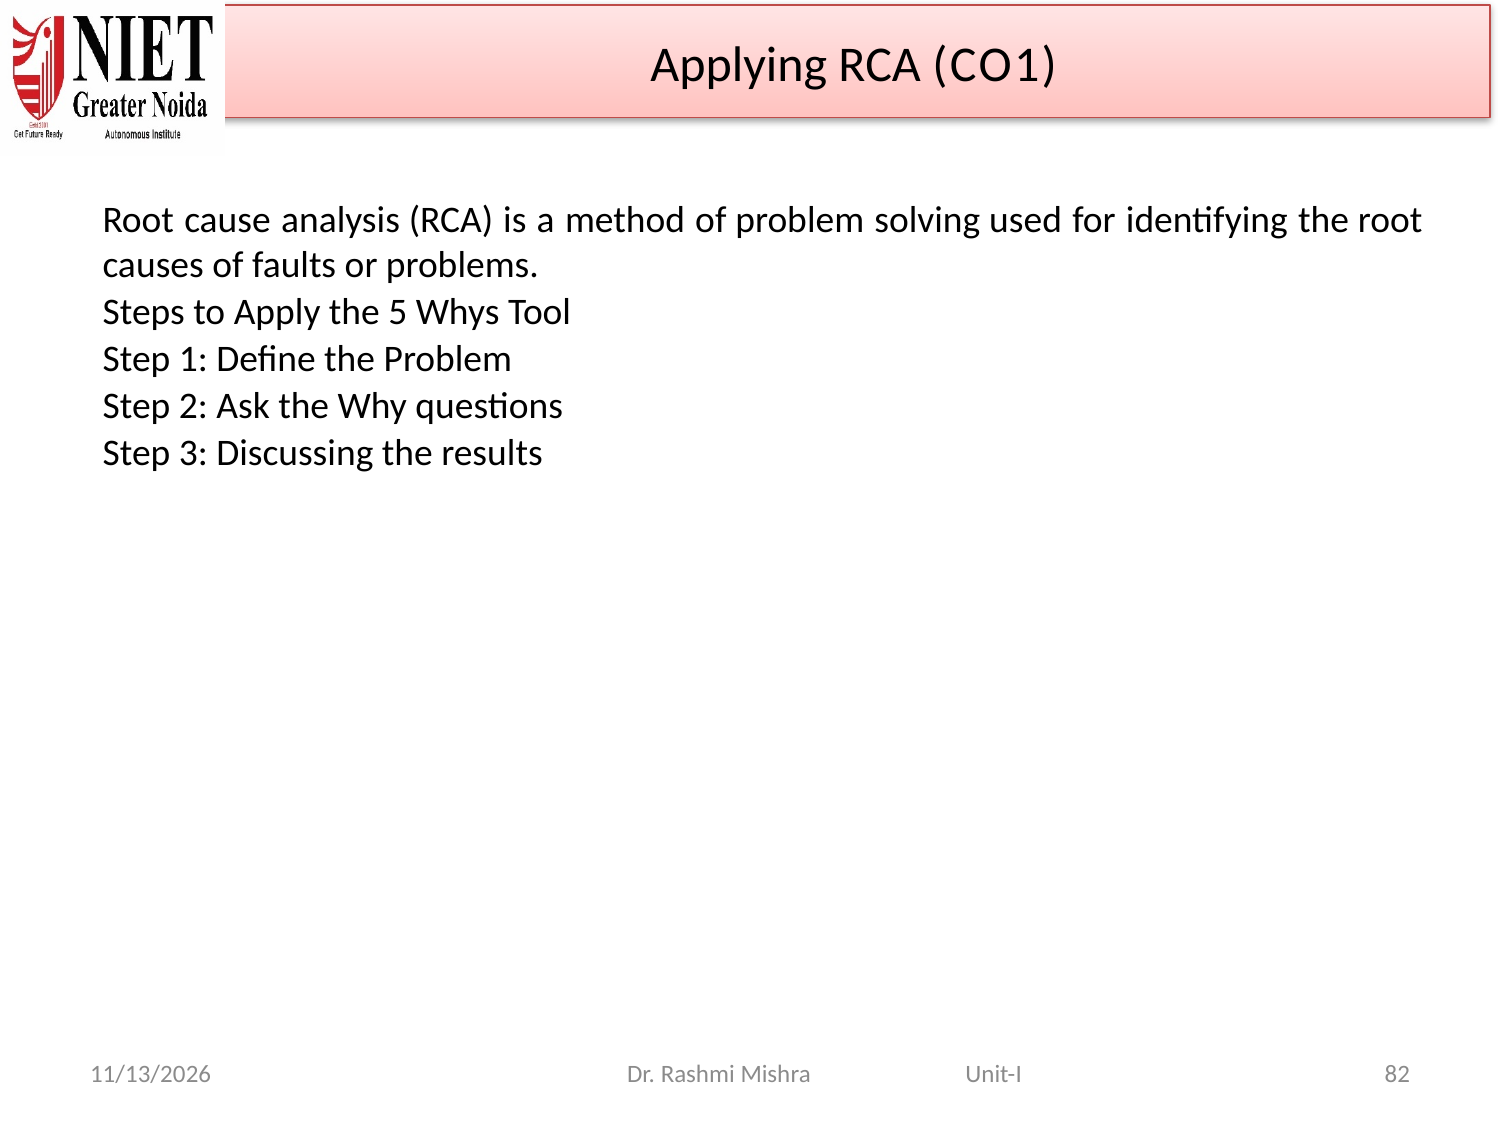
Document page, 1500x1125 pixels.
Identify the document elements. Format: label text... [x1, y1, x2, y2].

slide_number 82 [1074, 1042, 1425, 1103]
picture [0, 0, 226, 156]
text_box Applying RCA (CO1) [228, 4, 1491, 118]
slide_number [75, 1042, 412, 1103]
list Root cause analysis (RCA) is a method of problem solving used for identifying the root causes of faults or problems. Steps to Apply the 5 Whys Tool Step 1: Define the Problem Step 2: Ask the Why questions Step 3: Discussing the results [87, 187, 1438, 930]
footer Dr. Rashmi Mishra Unit-I [412, 1042, 1074, 1103]
